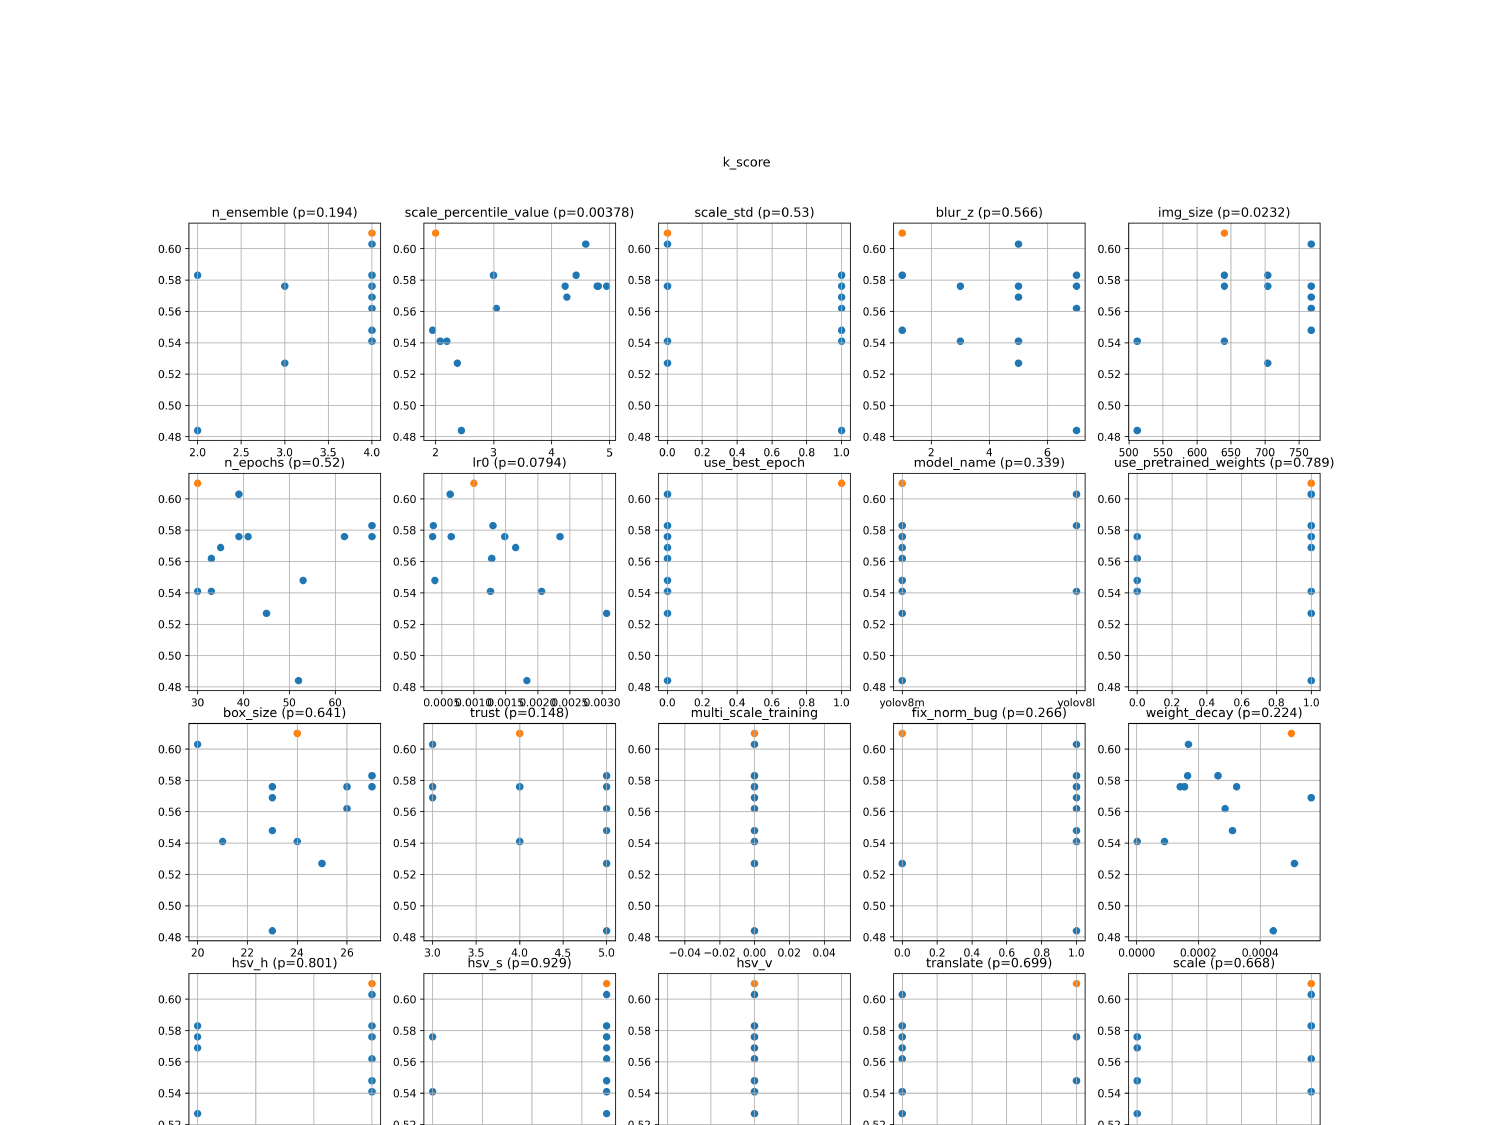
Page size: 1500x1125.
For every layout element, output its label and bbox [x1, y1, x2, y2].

picture [149, 149, 1351, 1125]
